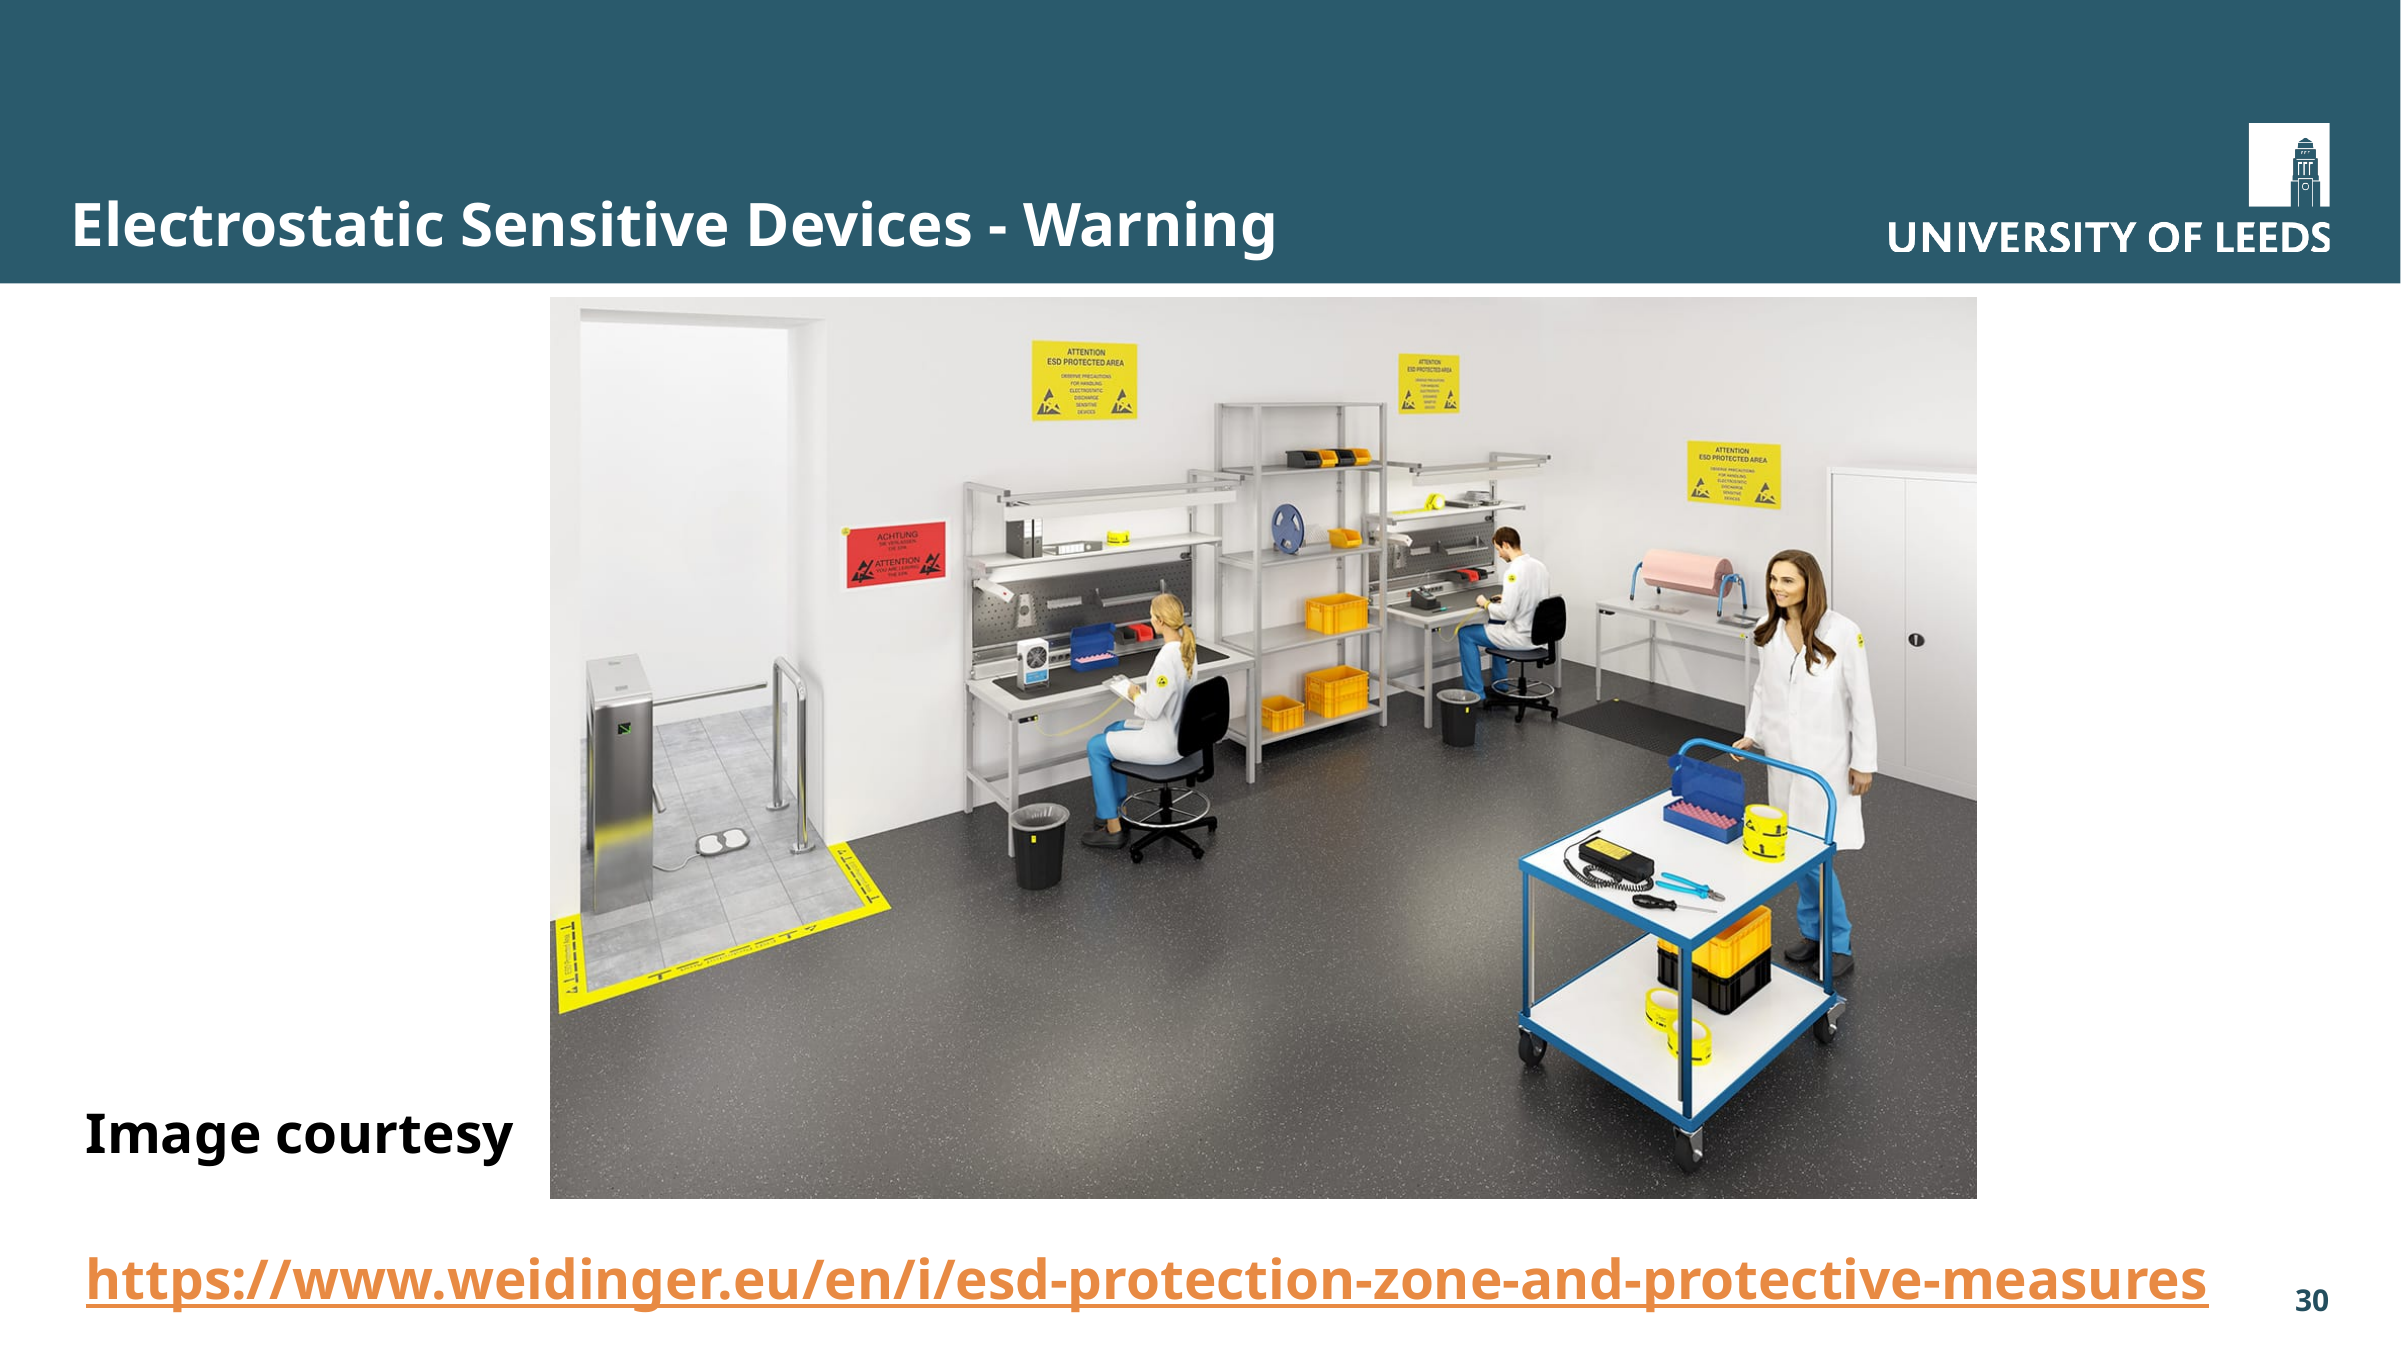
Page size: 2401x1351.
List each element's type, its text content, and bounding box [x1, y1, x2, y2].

title Electrostatic Sensitive Devices - Warning [70, 81, 1806, 259]
text_box Image courtesy https://www.weidinger.eu/en/i/esd-protection-zone-and-protective-measures [70, 1091, 2329, 1351]
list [550, 297, 1977, 1199]
